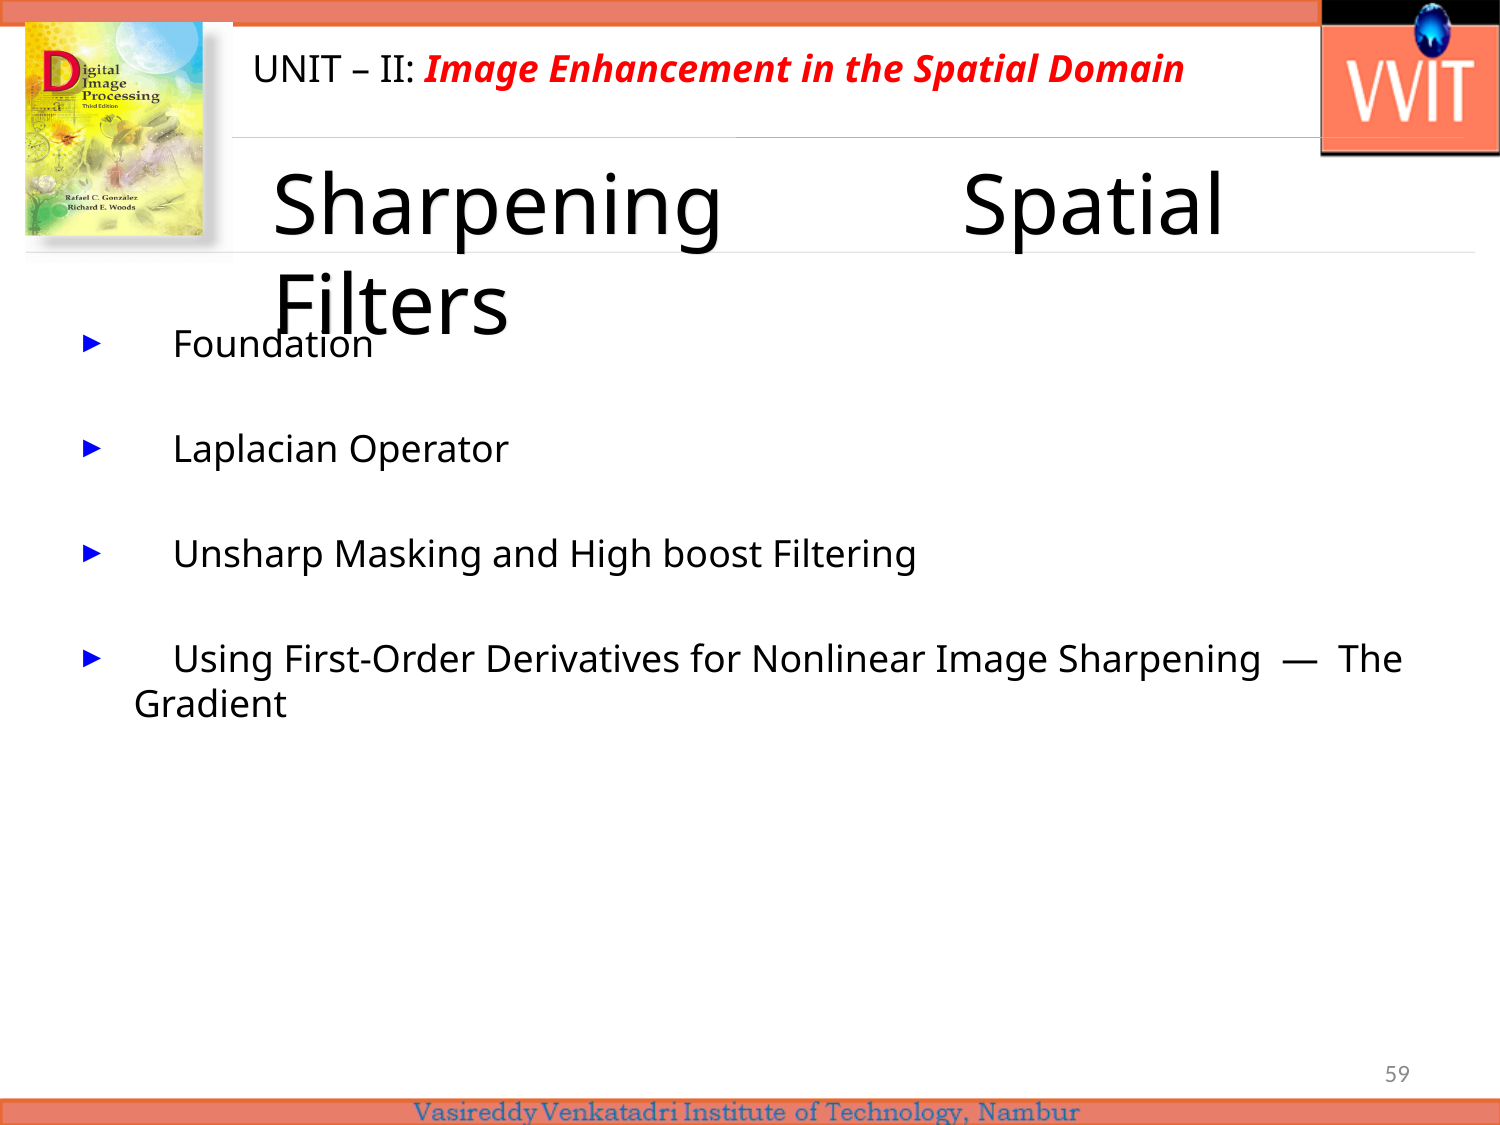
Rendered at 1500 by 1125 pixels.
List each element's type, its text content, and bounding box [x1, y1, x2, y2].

text_box Sharpening Spatial Filters [258, 143, 1242, 359]
picture [0, 0, 1500, 1125]
slide_number 59 [1074, 1042, 1425, 1103]
text_box Foundation Laplacian Operator Unsharp Masking and High boost Filtering Using First-Order Derivatives for Nonlinear Image Sharpening — The Gradient [62, 312, 1450, 875]
text_box UNIT – II: Image Enhancement in the Spatial Domain [237, 37, 1388, 98]
